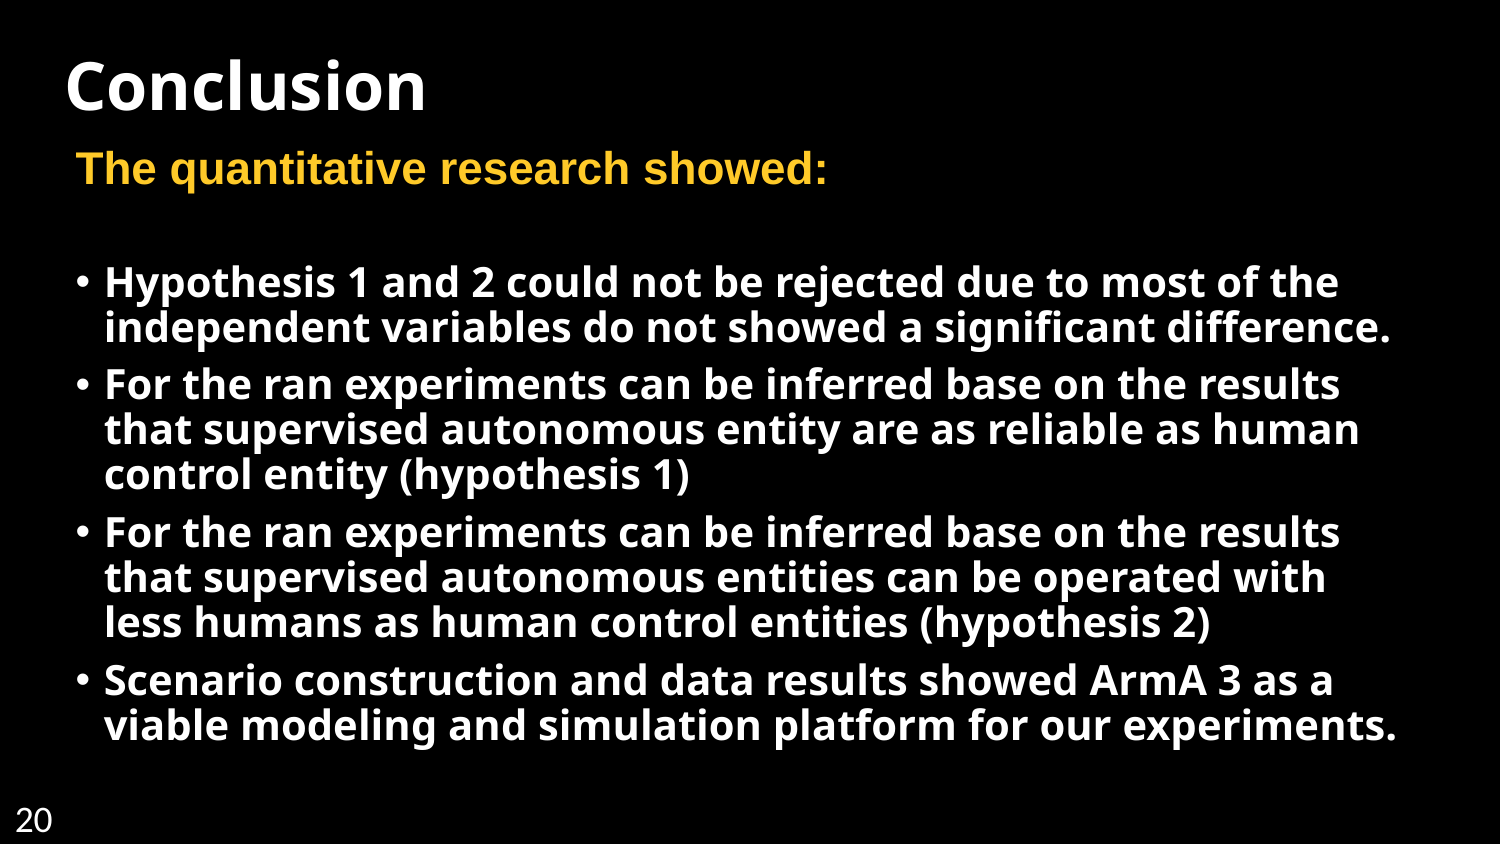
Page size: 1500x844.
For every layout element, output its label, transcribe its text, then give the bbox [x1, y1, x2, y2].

text_box The quantitative research showed: Hypothesis 1 and 2 could not be rejected due to most of the independent variables do not showed a significant difference. For the ran experiments can be inferred base on the results that supervised autonomous entity are as reliable as human control entity (hypothesis 1) For the ran experiments can be inferred base on the results that supervised autonomous entities can be operated with less humans as human control entities (hypothesis 2) Scenario construction and data results showed ArmA 3 as a viable modeling and simulation platform for our experiments. [60, 131, 1423, 736]
title Conclusion [49, 44, 1143, 221]
slide_number 20 [0, 787, 104, 823]
